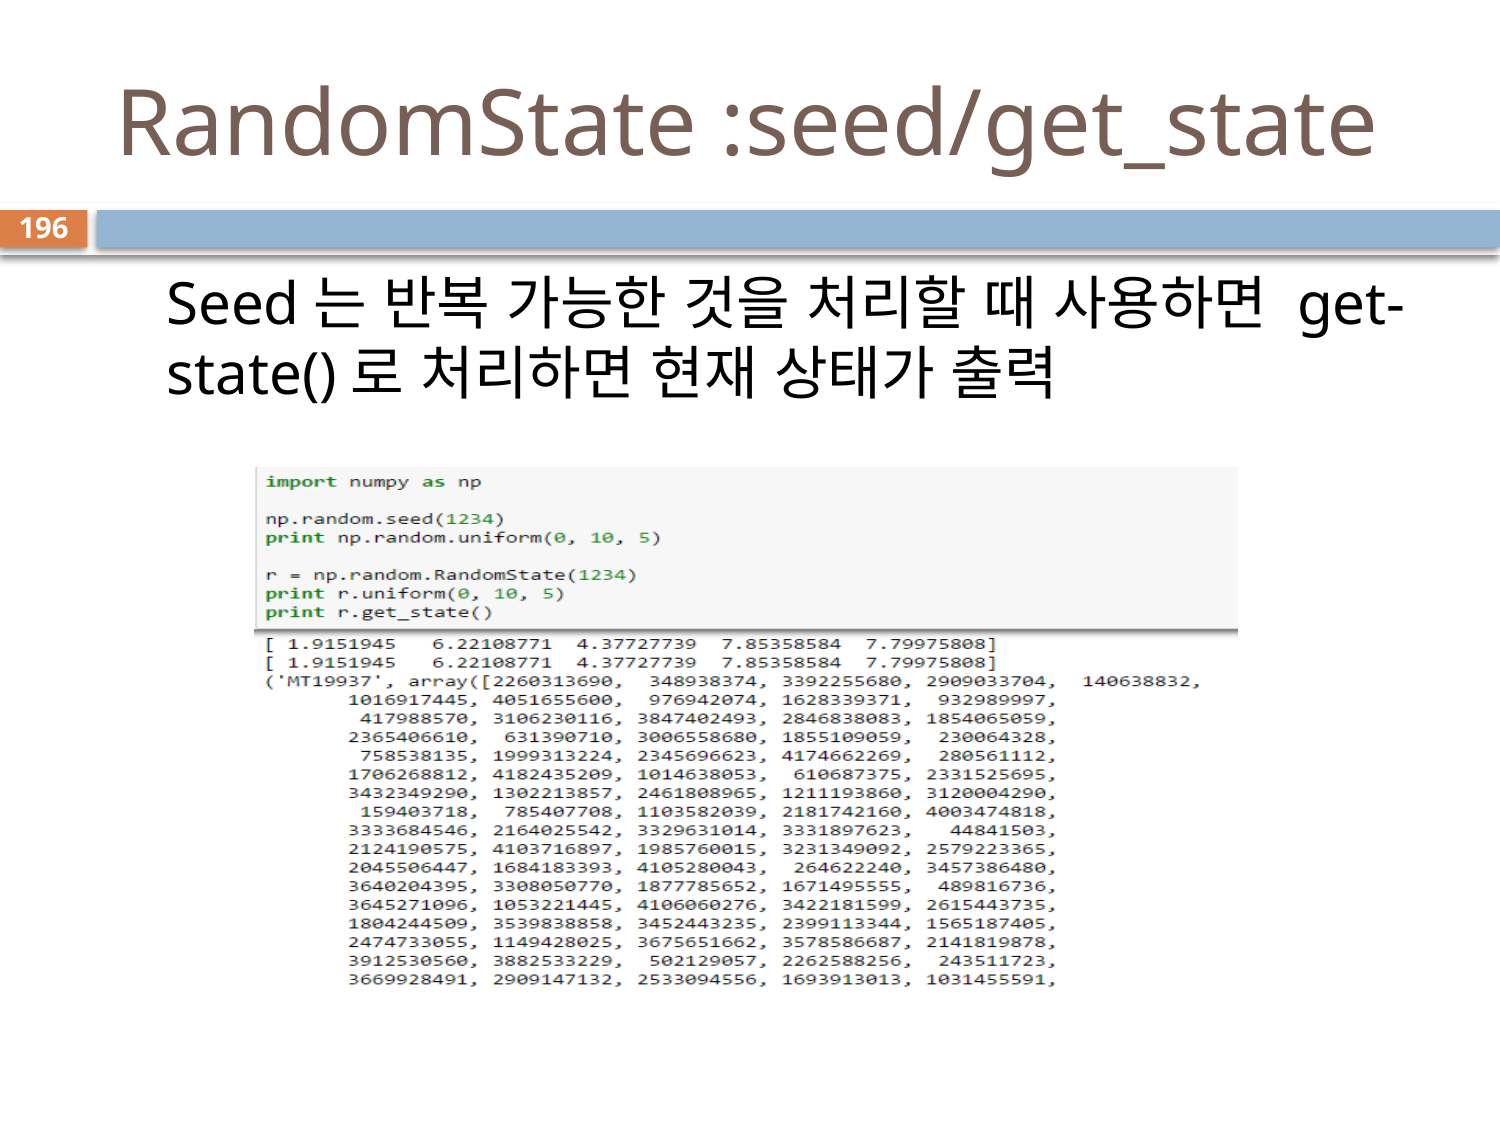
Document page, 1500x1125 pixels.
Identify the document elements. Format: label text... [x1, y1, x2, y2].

slide_number 196 [0, 208, 88, 249]
title RandomState :seed/get_state [100, 37, 1438, 200]
list Seed는 반복 가능한 것을 처리할 때 사용하면 get-state()로 처리하면 현재 상태가 출력 [76, 259, 1427, 504]
picture [254, 467, 1238, 991]
